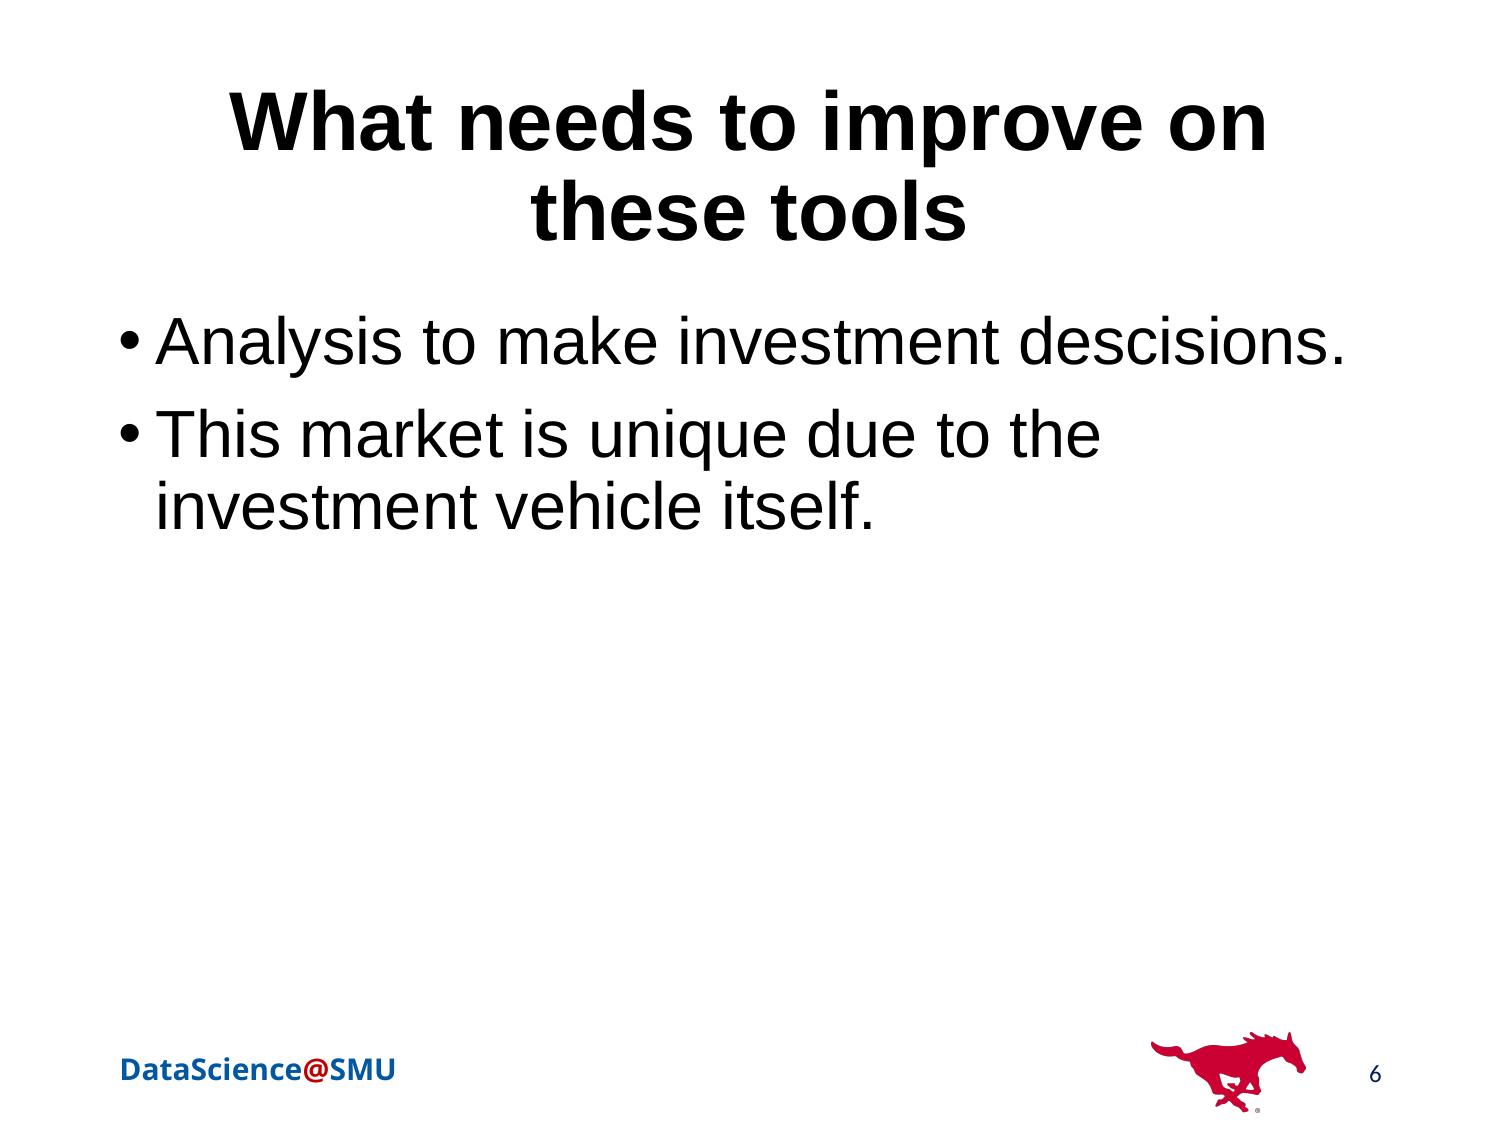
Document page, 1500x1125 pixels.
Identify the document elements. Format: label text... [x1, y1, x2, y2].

slide_number 6 [1059, 1042, 1397, 1103]
picture [1151, 1103, 1306, 1113]
picture [1151, 1032, 1306, 1042]
list Analysis to make investment descisions. This market is unique due to the investment vehicle itself. [103, 299, 1397, 1014]
title What needs to improve on these tools [103, 59, 1397, 278]
